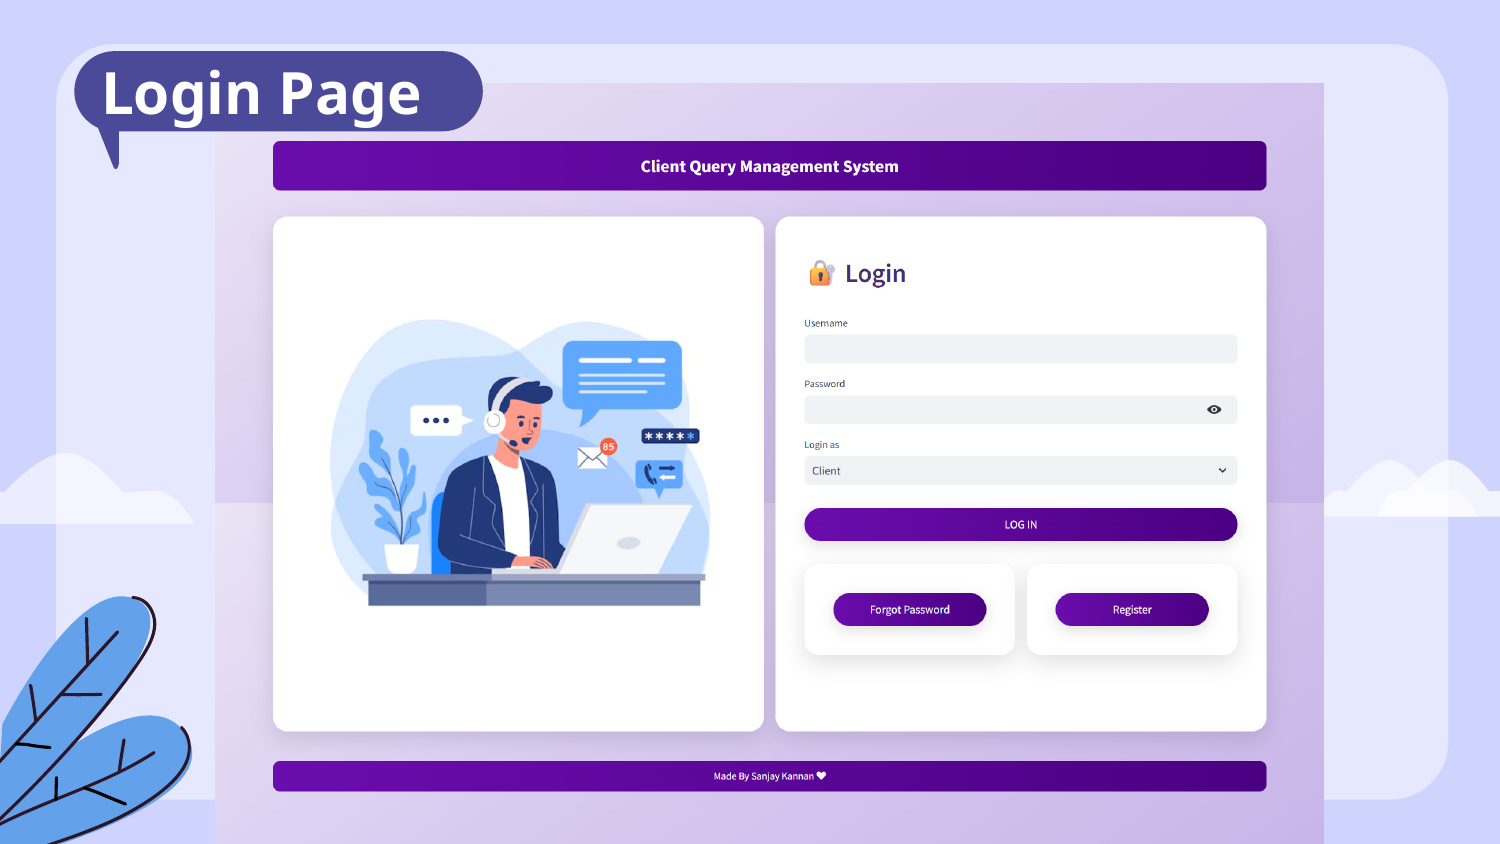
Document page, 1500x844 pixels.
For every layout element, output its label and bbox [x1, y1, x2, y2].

picture [214, 83, 1325, 844]
text_box [74, 50, 484, 170]
